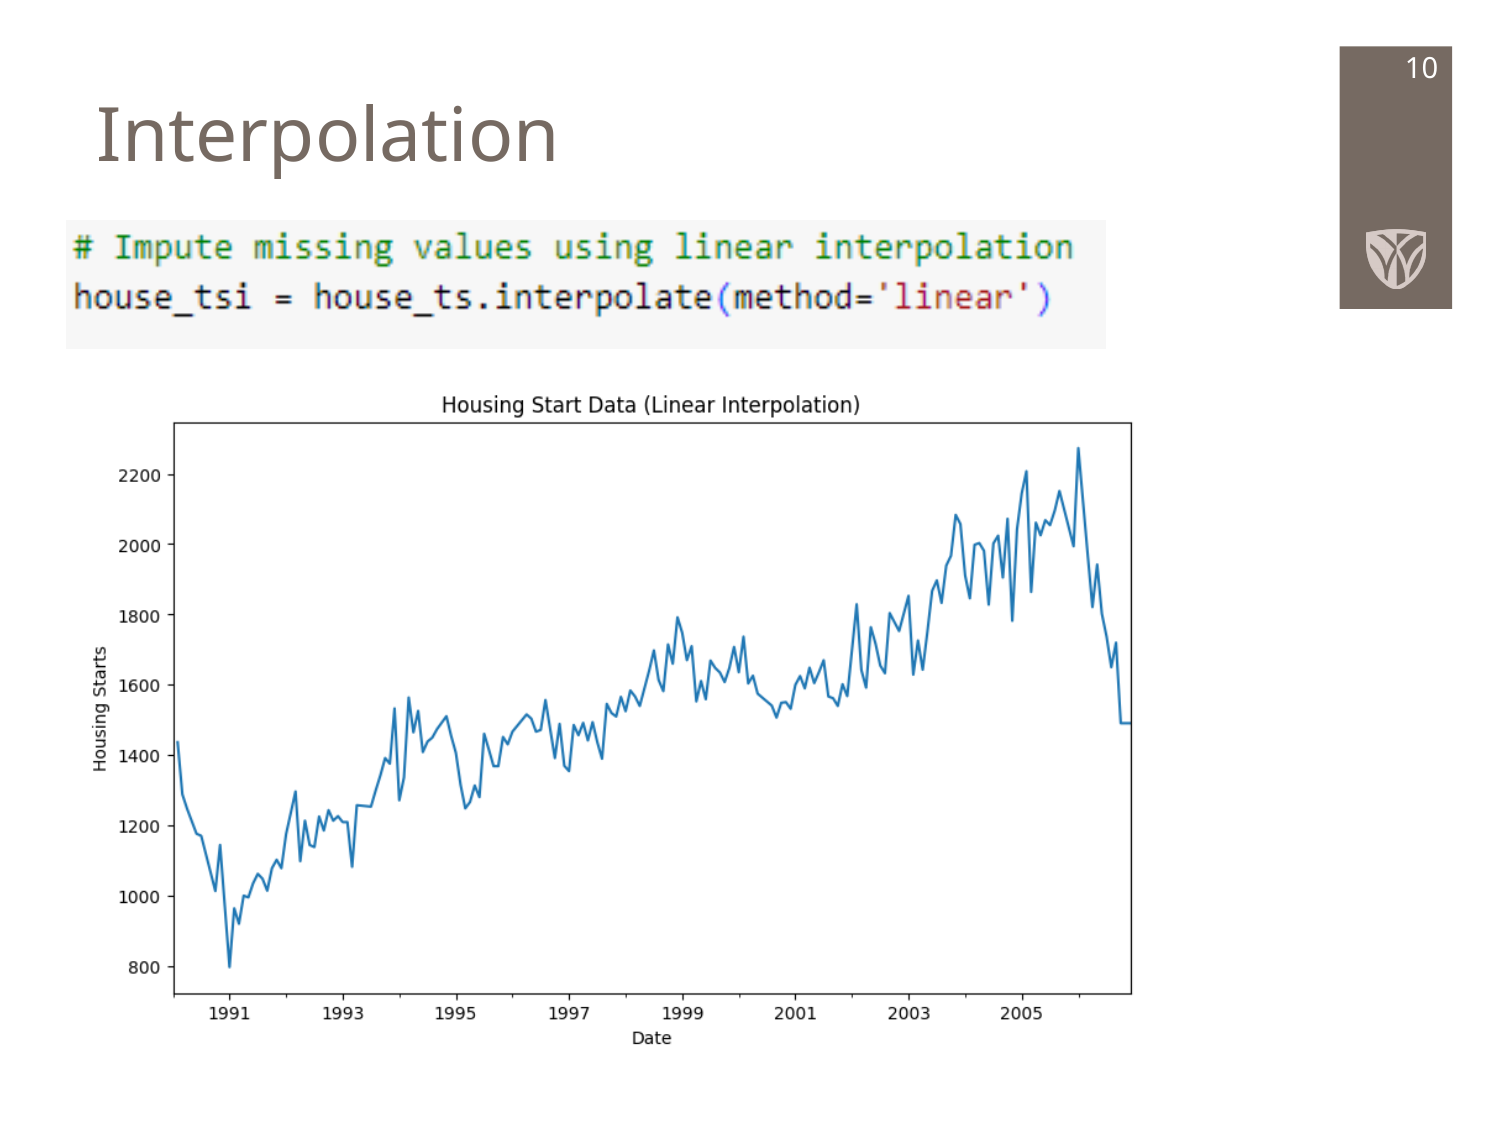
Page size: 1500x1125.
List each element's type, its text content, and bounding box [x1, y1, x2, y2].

picture [65, 220, 1107, 349]
picture [81, 383, 1143, 1060]
title Interpolation [81, 79, 1322, 263]
slide_number 10 [1362, 39, 1454, 100]
